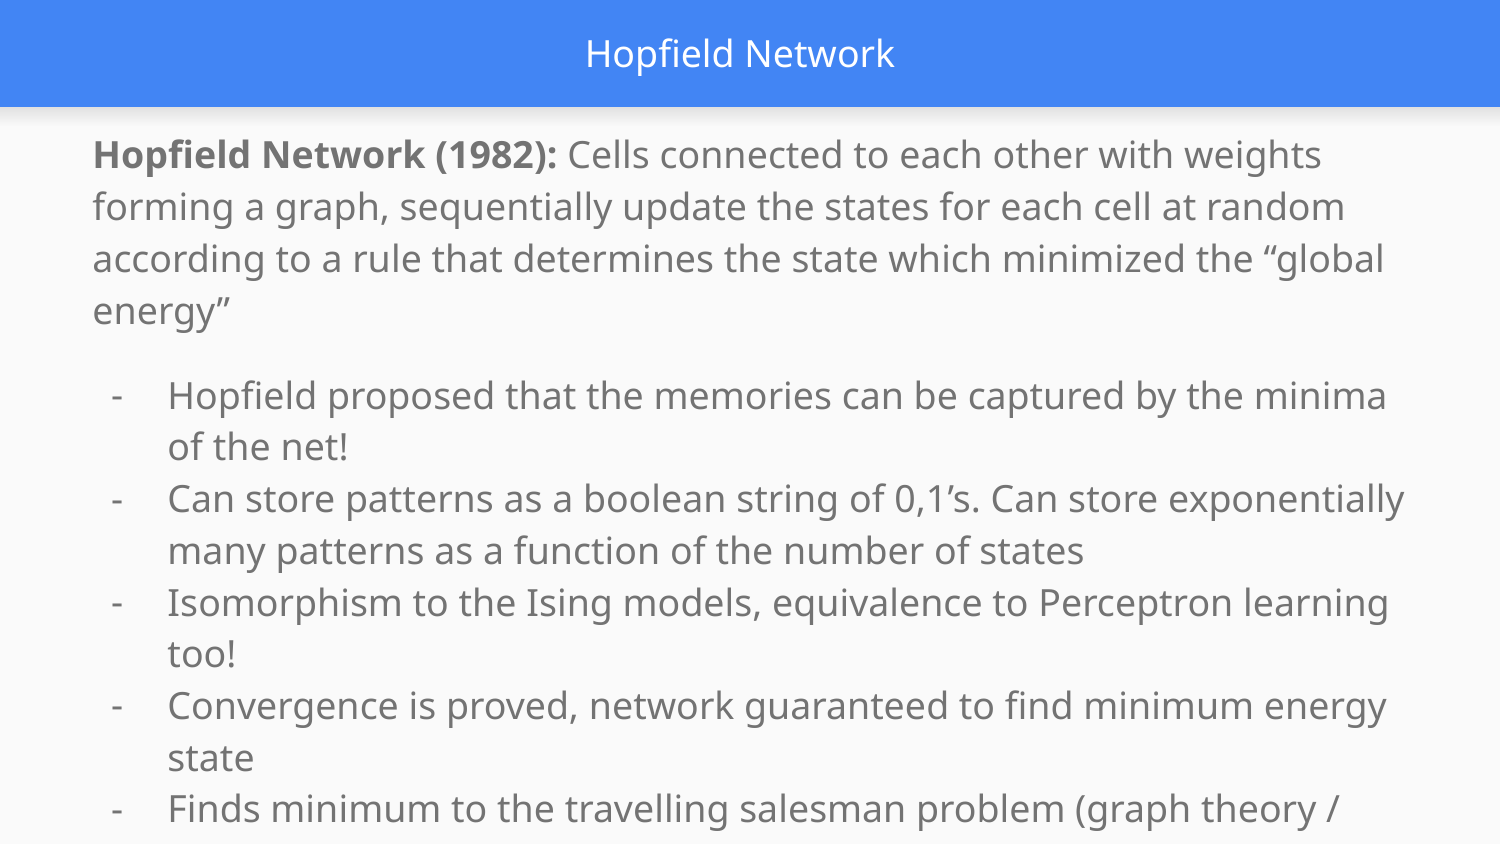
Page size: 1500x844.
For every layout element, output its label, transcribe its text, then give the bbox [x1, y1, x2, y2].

list Hopfield Network (1982): Cells connected to each other with weights forming a graph, sequentially update the states for each cell at random according to a rule that determines the state which minimized the “global energy” Hopfield proposed that the memories can be captured by the minima of the net! Can store patterns as a boolean string of 0,1’s. Can store exponentially many patterns as a function of the number of states Isomorphism to the Ising models, equivalence to Perceptron learning too! Convergence is proved, network guaranteed to find minimum energy state Finds minimum to the travelling salesman problem (graph theory / opt.) Hopfield Networks is all you need (2020): Permutation invariant, can replace GRU and LSTM layers, can act as an attention layer [77, 109, 1427, 800]
title Hopfield Network [16, 2, 1464, 102]
